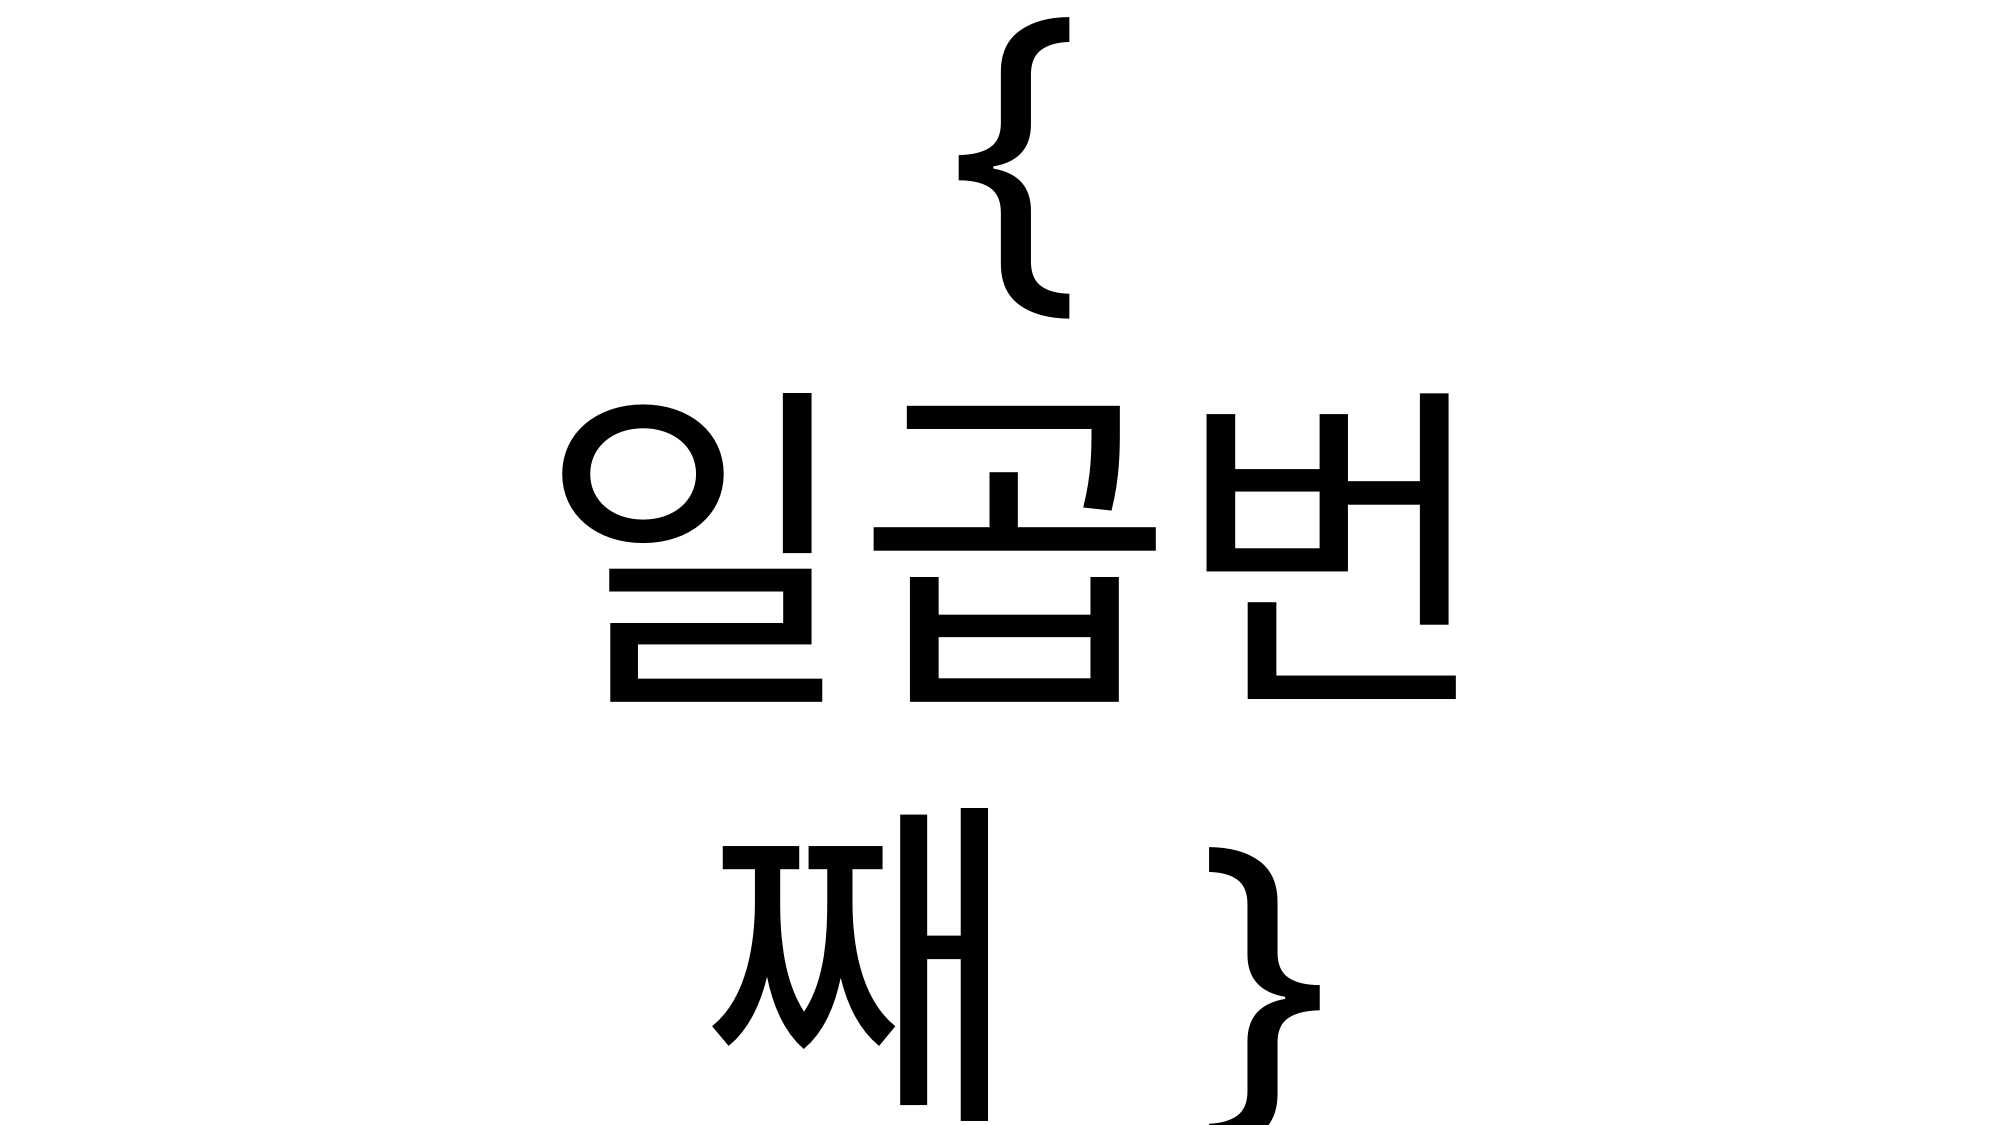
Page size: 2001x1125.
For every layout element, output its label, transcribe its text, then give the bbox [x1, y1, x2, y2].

text_box { 일곱번째 } [222, 213, 1809, 870]
